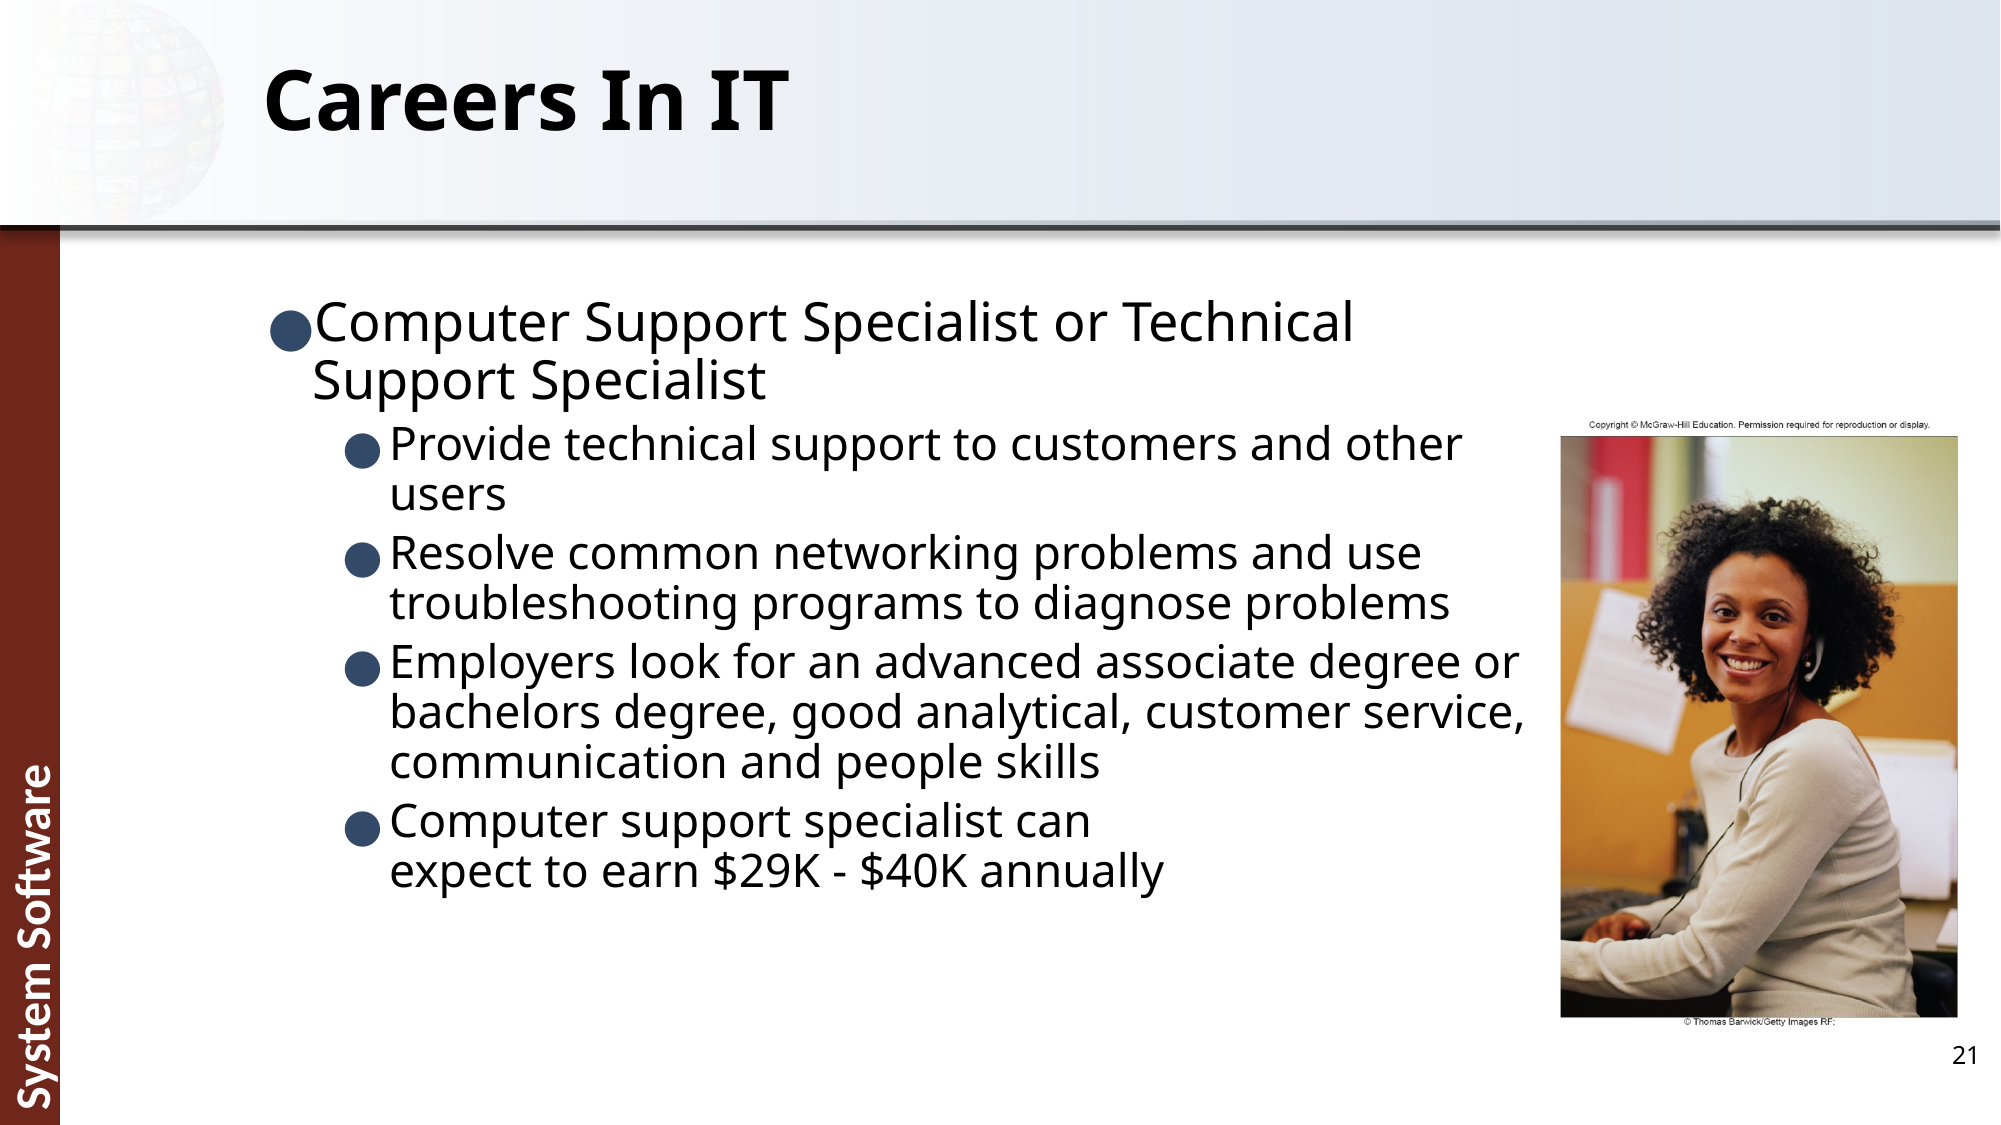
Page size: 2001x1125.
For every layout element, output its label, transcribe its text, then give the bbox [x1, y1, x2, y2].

title Careers In IT [247, 0, 1985, 195]
list Computer Support Specialist or Technical Support Specialist Provide technical support to customers and other users Resolve common networking problems and use troubleshooting programs to diagnose problems Employers look for an advanced associate degree or bachelors degree, good analytical, customer service, communication and people skills Computer support specialist can expect to earn $29K - $40K annually [252, 287, 1544, 1009]
picture [1558, 420, 1960, 1028]
slide_number ‹#› [1795, 1033, 1996, 1079]
